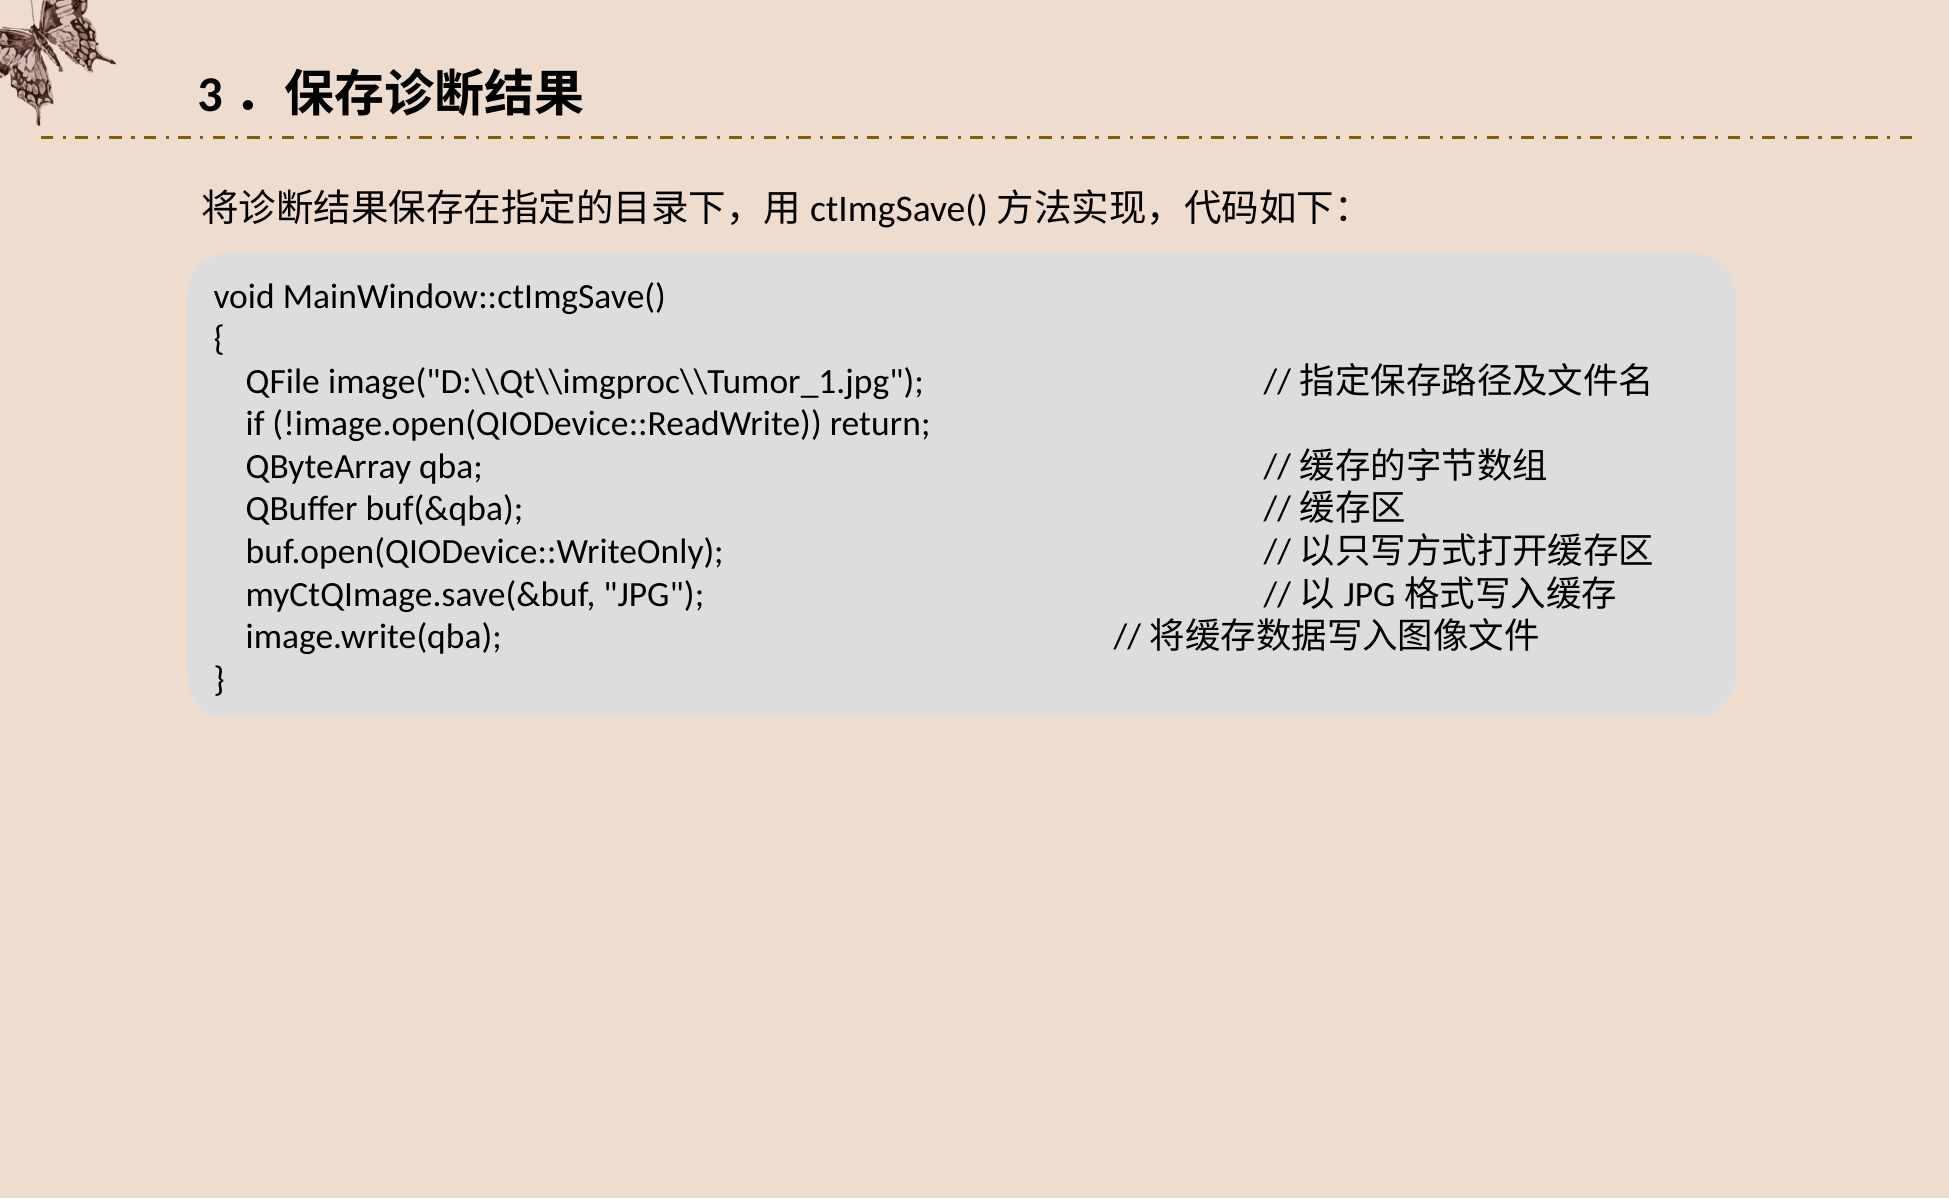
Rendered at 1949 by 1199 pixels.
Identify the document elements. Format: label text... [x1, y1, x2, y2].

text_box void MainWindow::ctImgSave() { QFile image("D:\\Qt\\imgproc\\Tumor_1.jpg"); //指定保存路径及文件名 if (!image.open(QIODevice::ReadWrite)) return; QByteArray qba; //缓存的字节数组 QBuffer buf(&qba); //缓存区 buf.open(QIODevice::WriteOnly); //以只写方式打开缓存区 myCtQImage.save(&buf, "JPG"); //以JPG格式写入缓存 image.write(qba); //将缓存数据写入图像文件 } [186, 253, 1736, 718]
text_box 3．保存诊断结果 [182, 53, 600, 129]
picture [0, 0, 142, 138]
text_box 将诊断结果保存在指定的目录下，用ctImgSave()方法实现，代码如下： [186, 176, 1453, 237]
